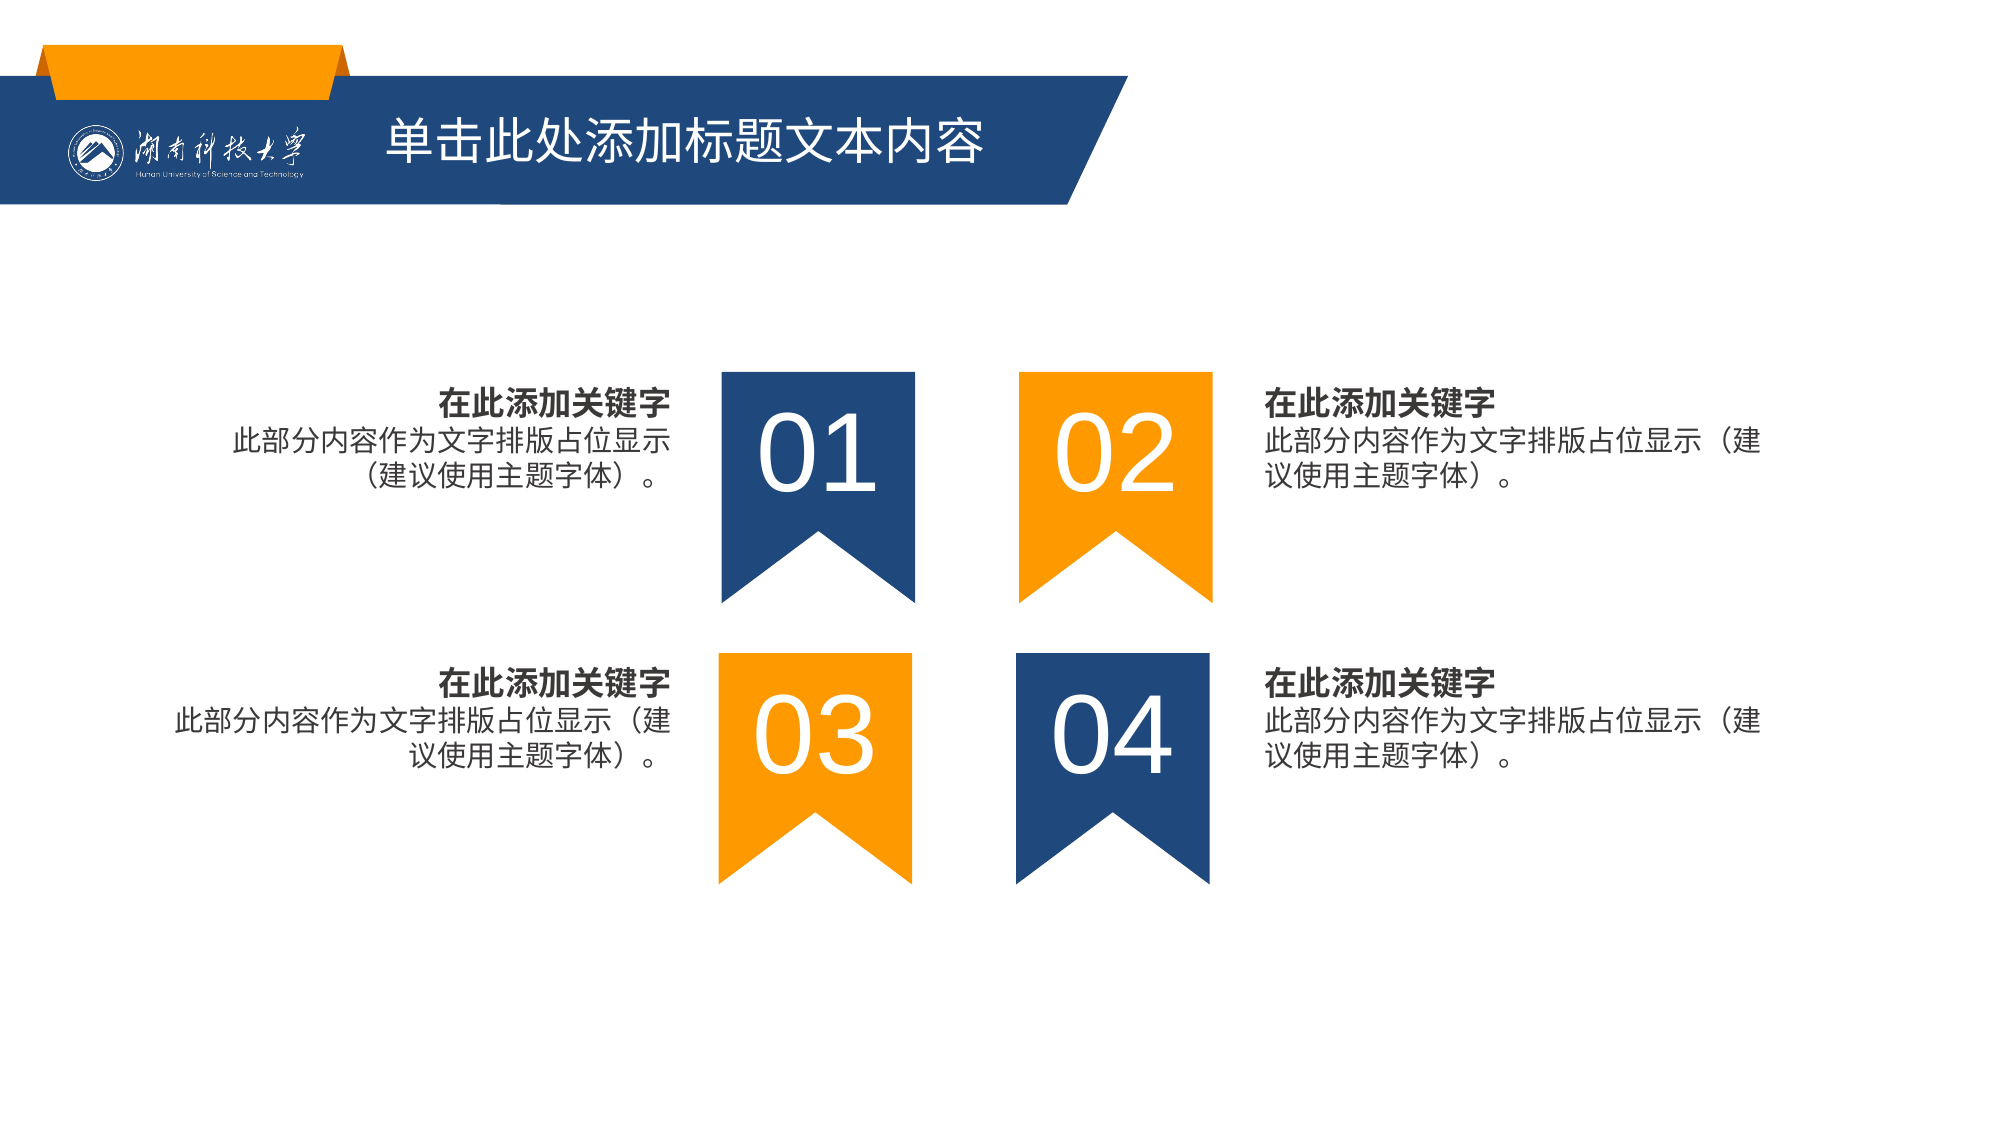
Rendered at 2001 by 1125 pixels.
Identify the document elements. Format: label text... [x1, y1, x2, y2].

text_box 在此添加关键字 此部分内容作为文字排版占位显示（建议使用主题字体）。 [1244, 652, 1790, 783]
text_box 在此添加关键字 此部分内容作为文字排版占位显示 （建议使用主题字体）。 [146, 371, 692, 502]
text_box [0, 74, 1130, 206]
text_box [337, 47, 351, 74]
text_box 在此添加关键字 此部分内容作为文字排版占位显示（建议使用主题字体）。 [1244, 371, 1790, 502]
text_box 01 [720, 370, 917, 606]
text_box 单击此处添加标题文本内容 [364, 99, 1006, 180]
text_box 04 [1015, 652, 1211, 887]
text_box 03 [717, 652, 914, 887]
text_box 在此添加关键字 此部分内容作为文字排版占位显示（建议使用主题字体）。 [146, 652, 692, 783]
picture [68, 125, 305, 181]
text_box [41, 43, 344, 101]
text_box [35, 47, 48, 74]
text_box 02 [1018, 370, 1214, 606]
